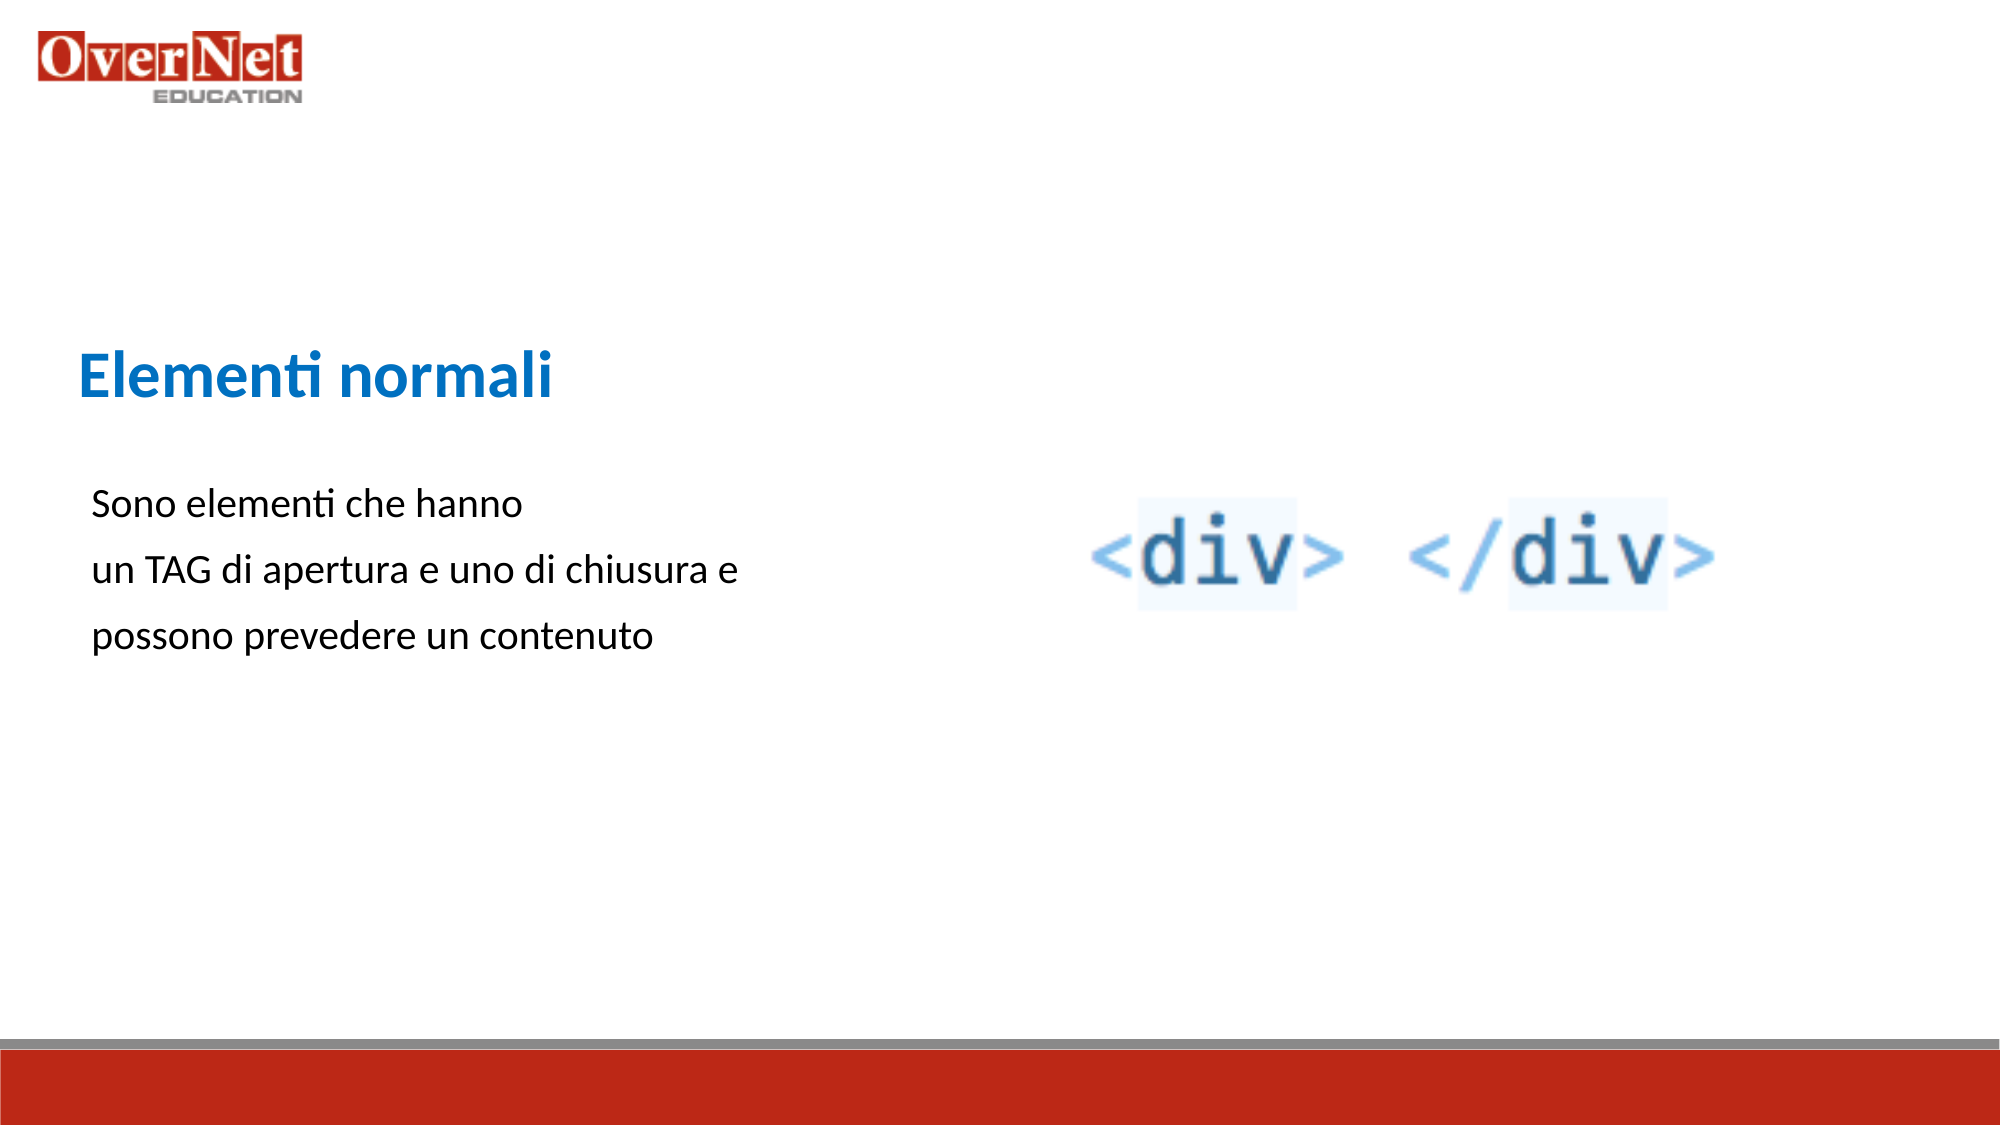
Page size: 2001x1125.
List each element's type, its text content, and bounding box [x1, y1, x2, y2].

picture [1040, 459, 1789, 646]
text_box Sono elementi che hanno un TAG di apertura e uno di chiusura e possono prevedere un contenuto [76, 474, 1427, 741]
picture [35, 31, 304, 103]
text_box Elementi normali [63, 231, 808, 419]
